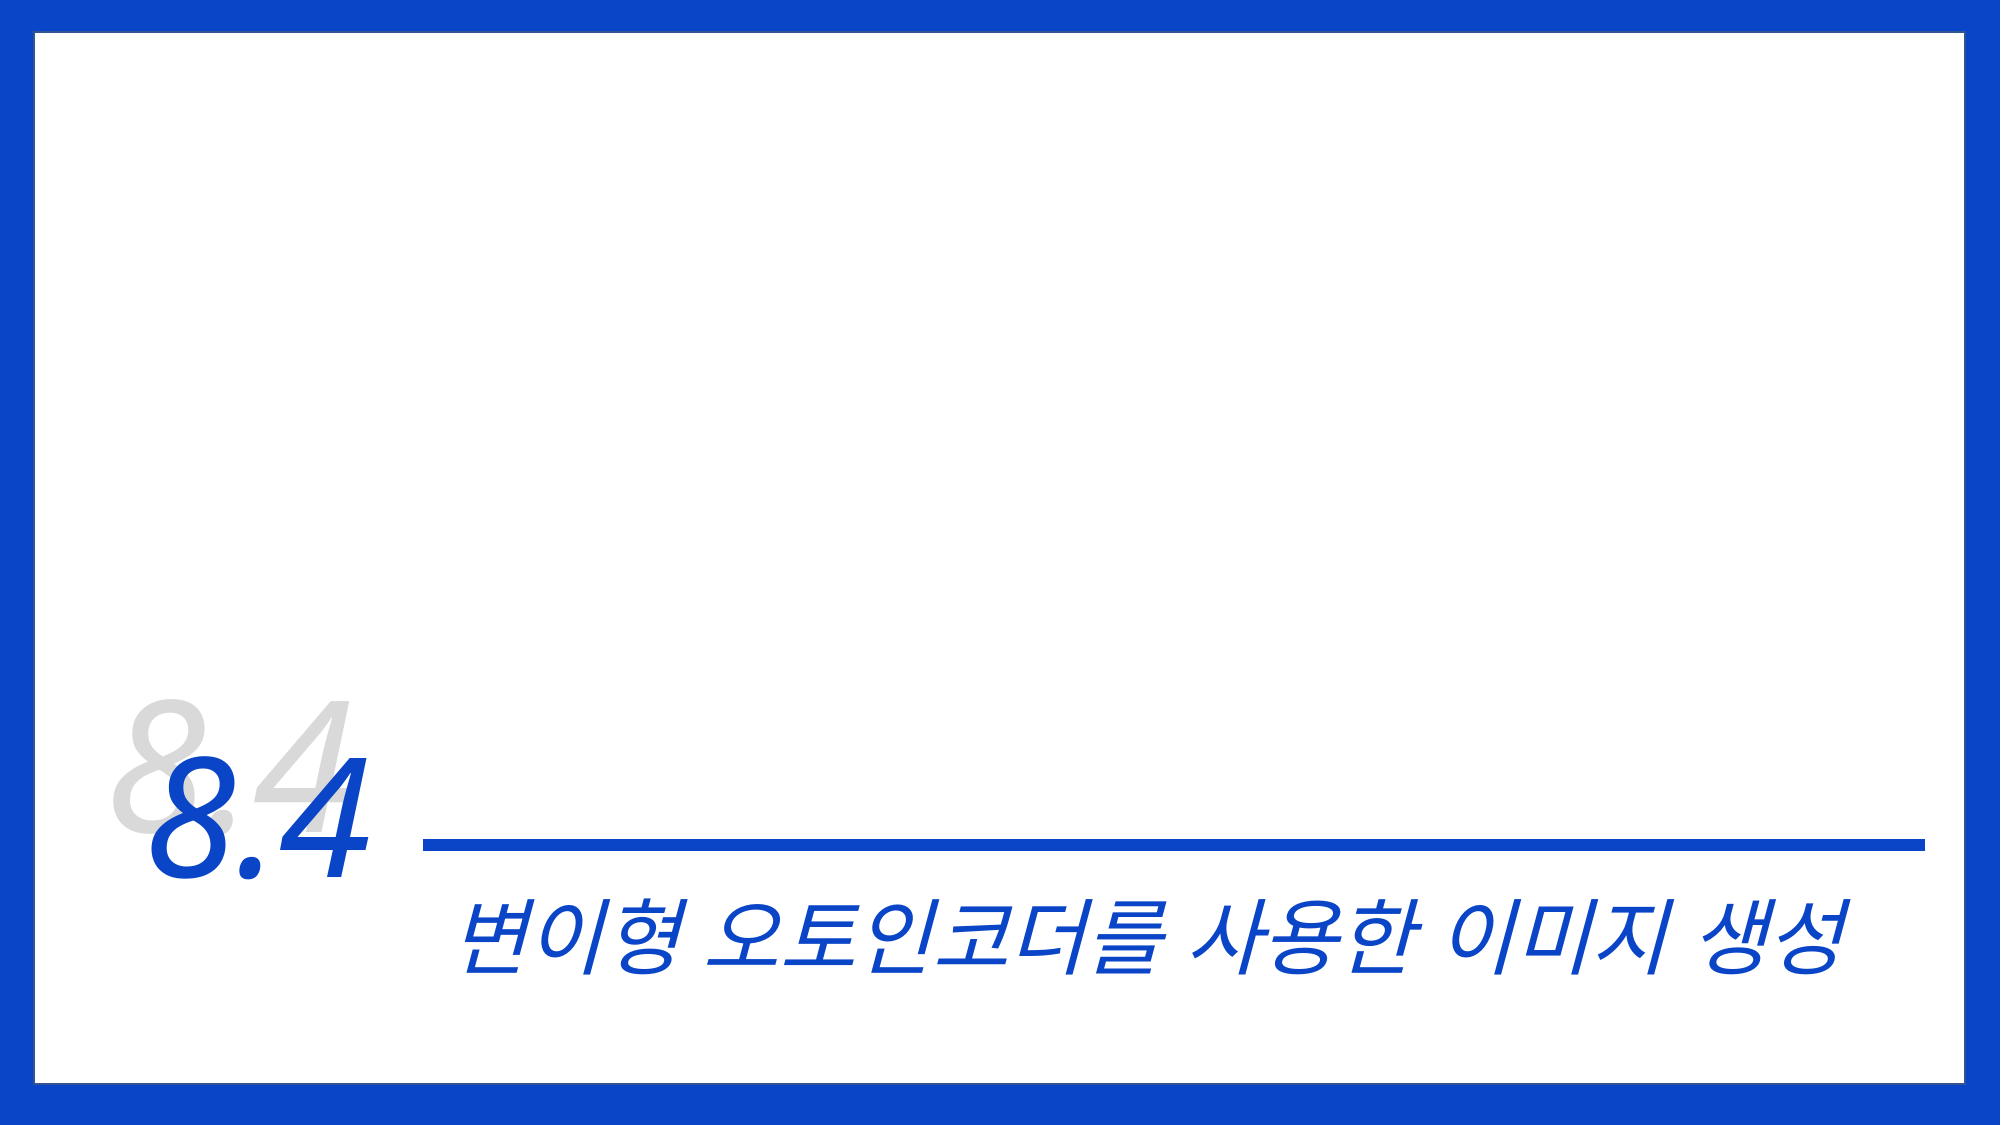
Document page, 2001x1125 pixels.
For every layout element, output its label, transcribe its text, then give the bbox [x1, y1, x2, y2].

text_box [0, 0, 2000, 1125]
text_box 변이형 오토인코더를 사용한 이미지 생성 [247, 877, 2000, 993]
text_box 8.4 [129, 703, 387, 919]
text_box 8.4 [91, 641, 370, 877]
text_box [33, 31, 1966, 1085]
